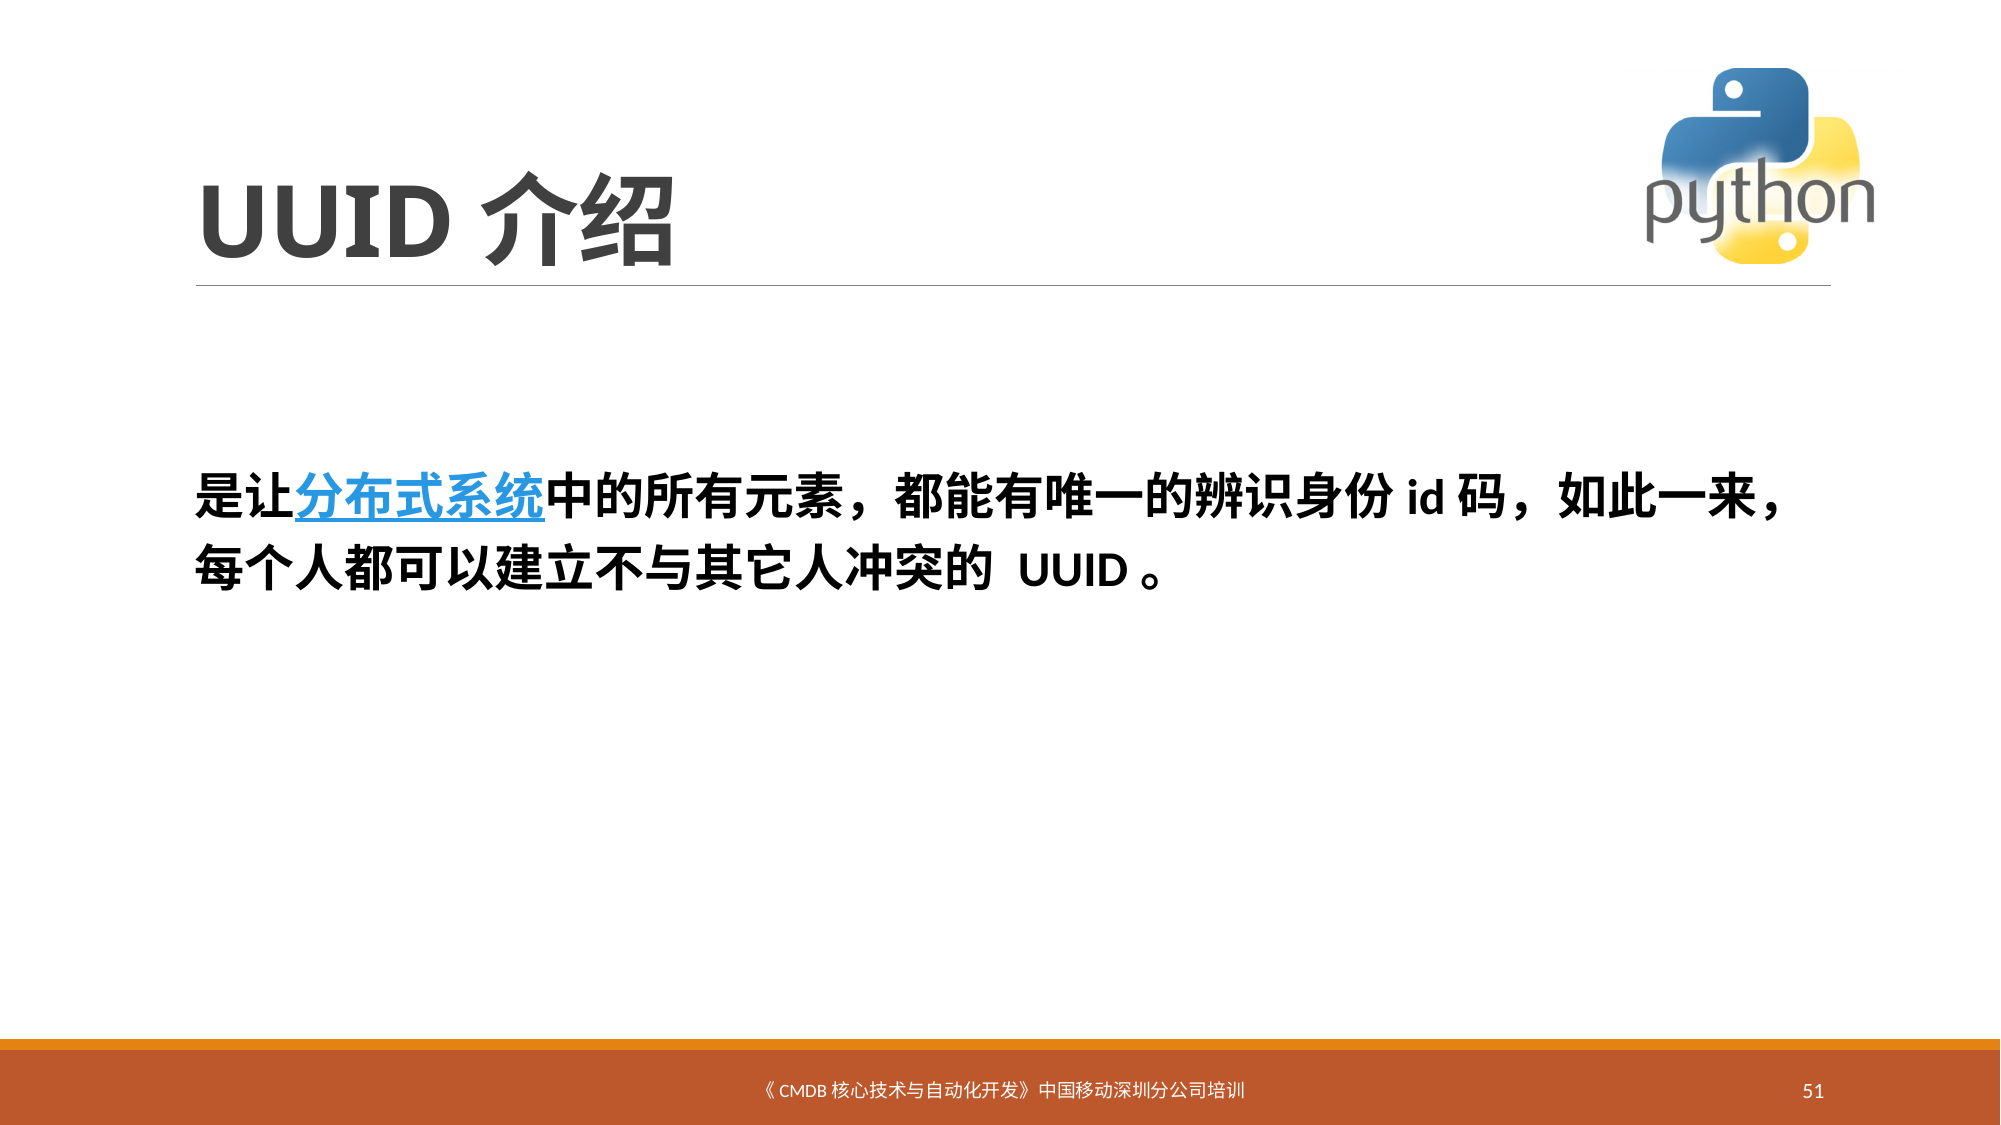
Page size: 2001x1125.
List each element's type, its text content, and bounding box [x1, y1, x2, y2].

footer 《CMDB核心技术与自动化开发》中国移动深圳分公司培训 [604, 1059, 1396, 1120]
title UUID介绍 [180, 47, 1830, 285]
text_box 是让分布式系统中的所有元素，都能有唯一的辨识身份id码，如此一来，每个人都可以建立不与其它人冲突的 UUID。 [179, 456, 1840, 605]
slide_number 51 [1624, 1059, 1840, 1120]
picture [1616, 68, 1906, 264]
